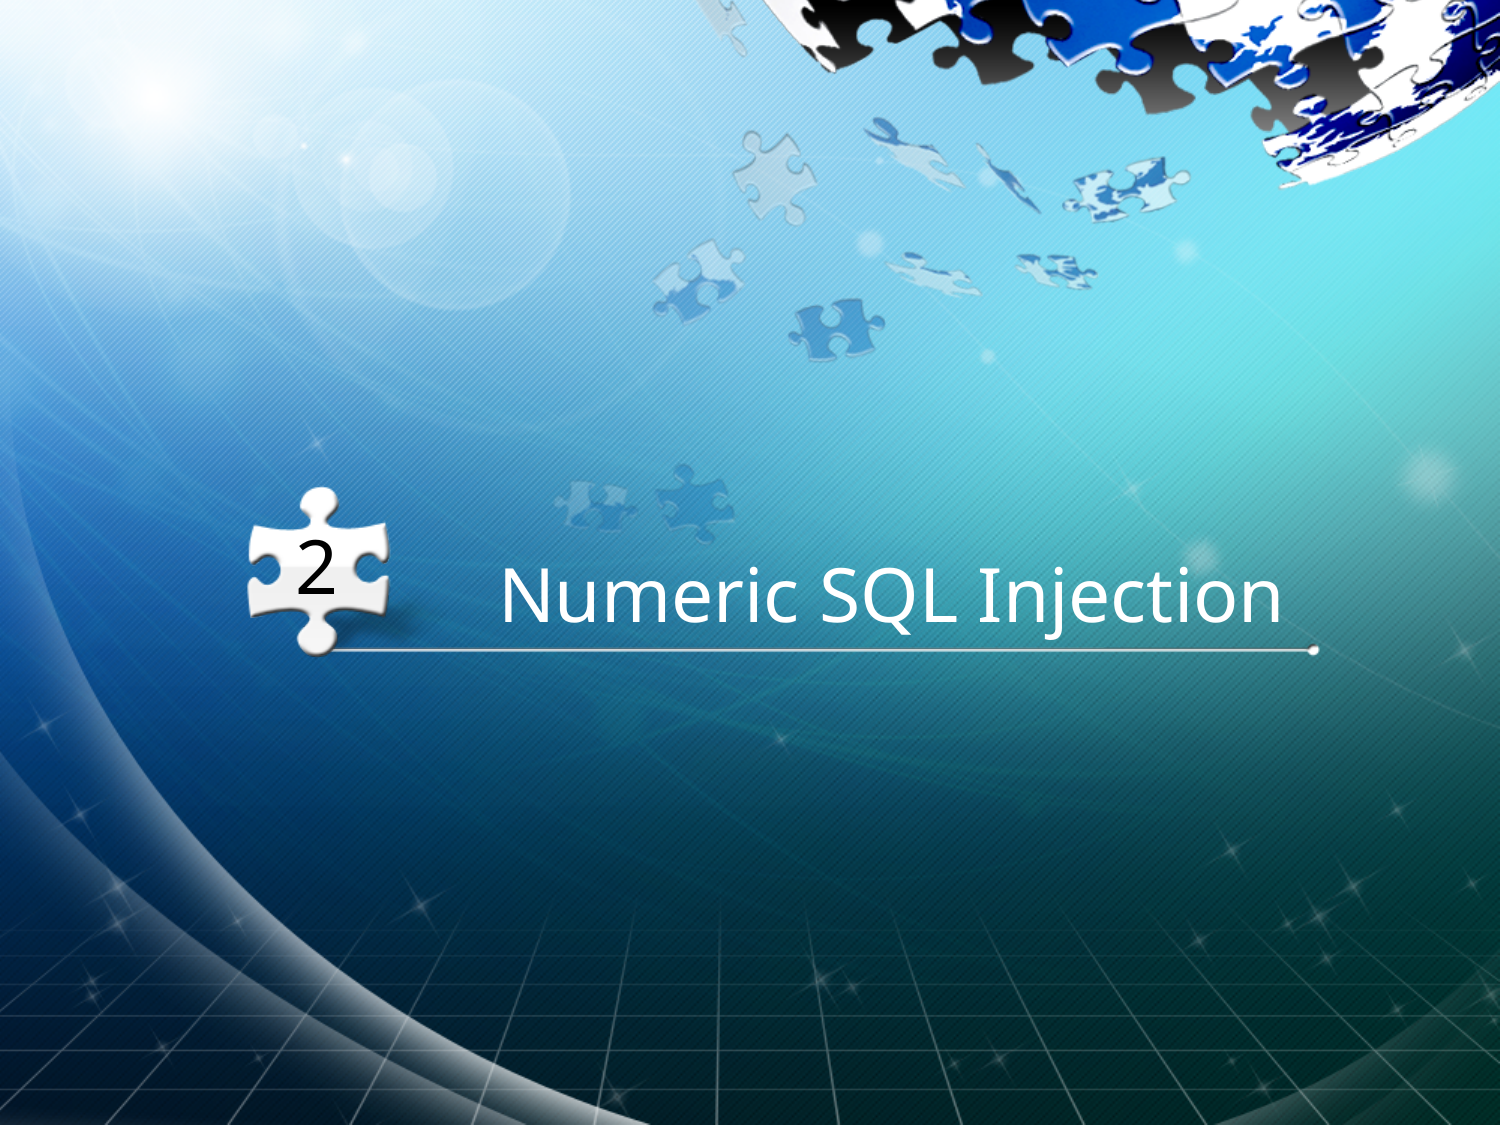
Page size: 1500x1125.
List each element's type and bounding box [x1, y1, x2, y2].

picture [0, 0, 1500, 1125]
text_box [235, 460, 447, 664]
